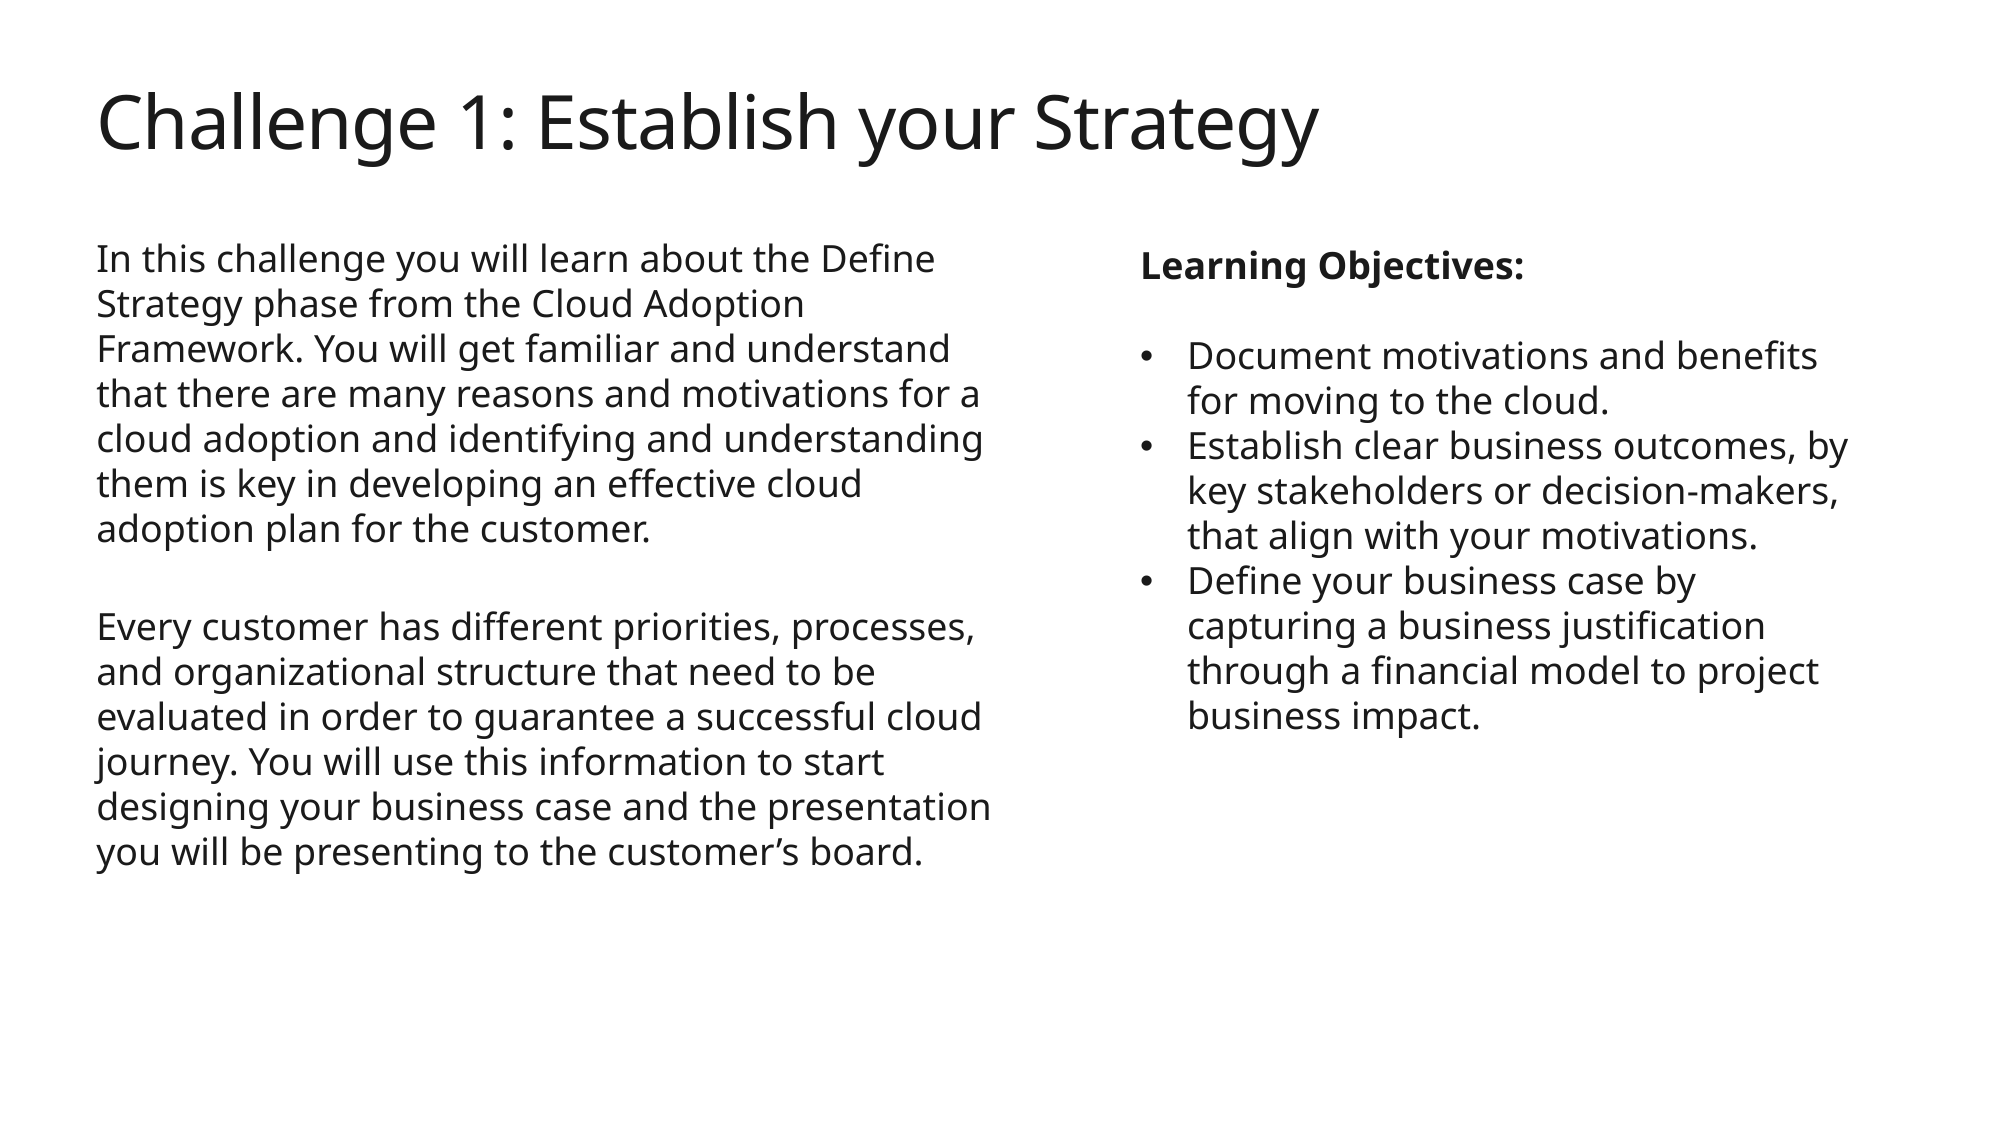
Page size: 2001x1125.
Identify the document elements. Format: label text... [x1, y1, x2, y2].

title Challenge 1: Establish your Strategy [96, 75, 1904, 166]
text_box Learning Objectives: Document motivations and benefits for moving to the cloud. Establish clear business outcomes, by key stakeholders or decision-makers, that align with your motivations. Define your business case by capturing a business justification through a financial model to project business impact. [1125, 235, 1874, 745]
list In this challenge you will learn about the Define Strategy phase from the Cloud Adoption Framework. You will get familiar and understand that there are many reasons and motivations for a cloud adoption and identifying and understanding them is key in developing an effective cloud adoption plan for the customer. Every customer has different priorities, processes, and organizational structure that need to be evaluated in order to guarantee a successful cloud journey. You will use this information to start designing your business case and the presentation you will be presenting to the customer’s board. [96, 235, 1000, 881]
